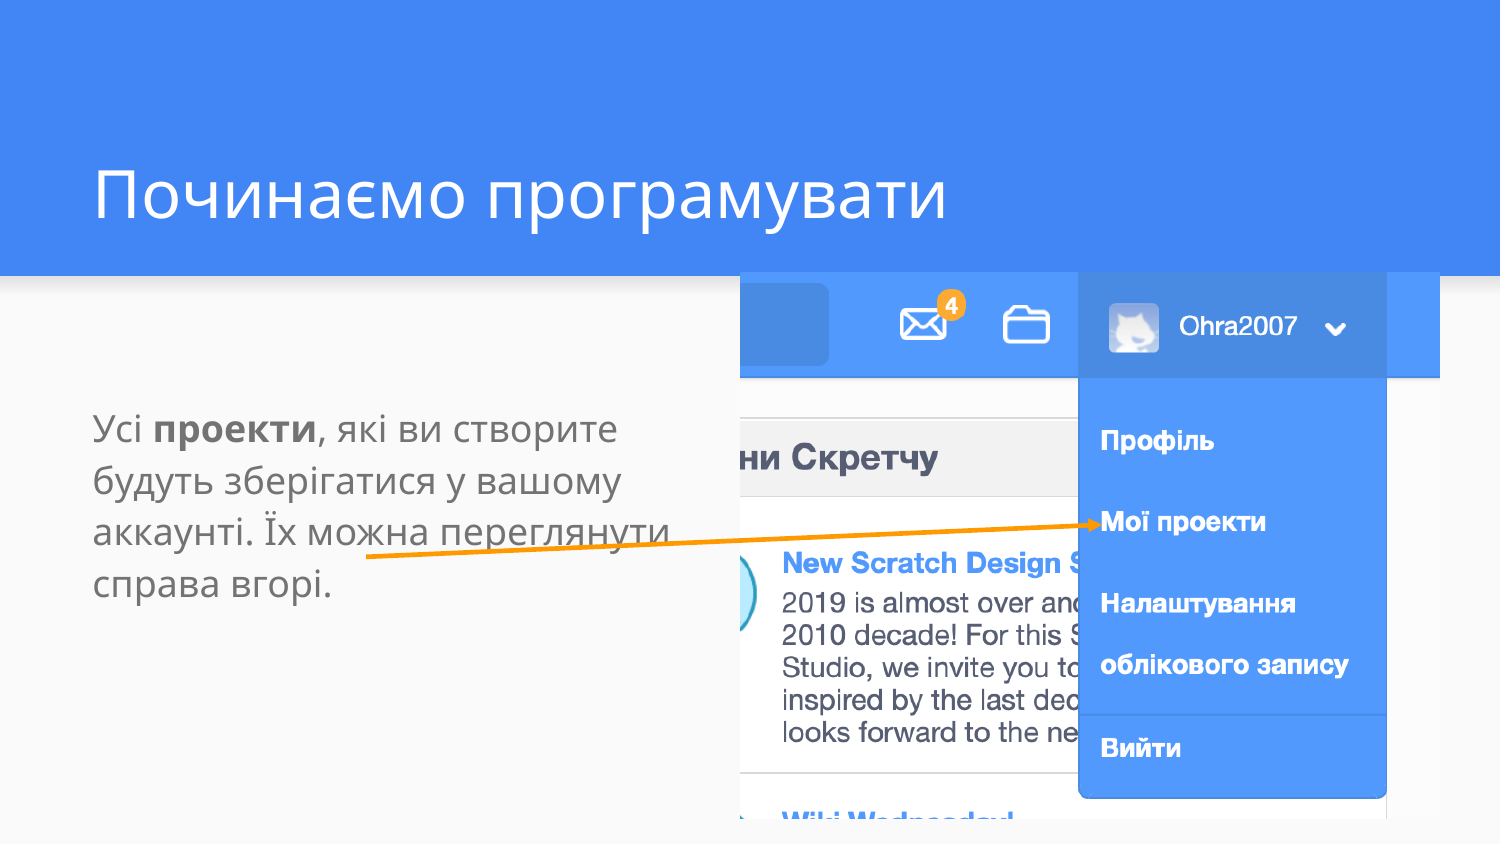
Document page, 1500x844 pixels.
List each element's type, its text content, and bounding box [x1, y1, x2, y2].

picture [740, 271, 1441, 819]
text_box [365, 524, 1103, 558]
list Усі проекти, які ви створите будуть зберігатися у вашому аккаунті. Їх можна переглянути справа вгорі. [77, 383, 716, 760]
title Починаємо програмувати [77, 121, 1427, 248]
